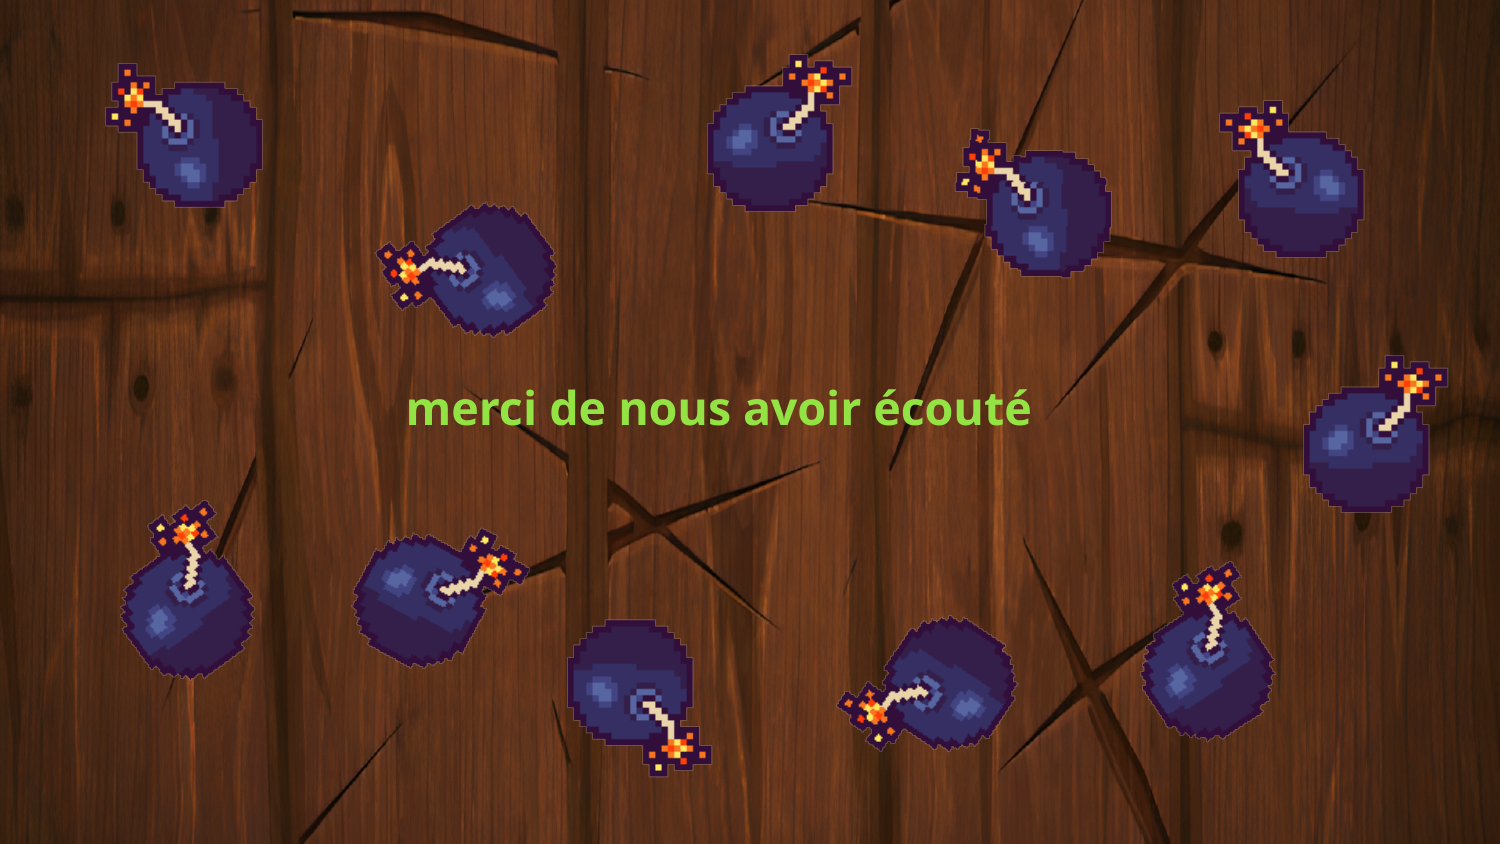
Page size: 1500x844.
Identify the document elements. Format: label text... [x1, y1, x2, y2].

picture [0, 0, 1500, 844]
title merci de nous avoir écouté [265, 360, 1173, 455]
